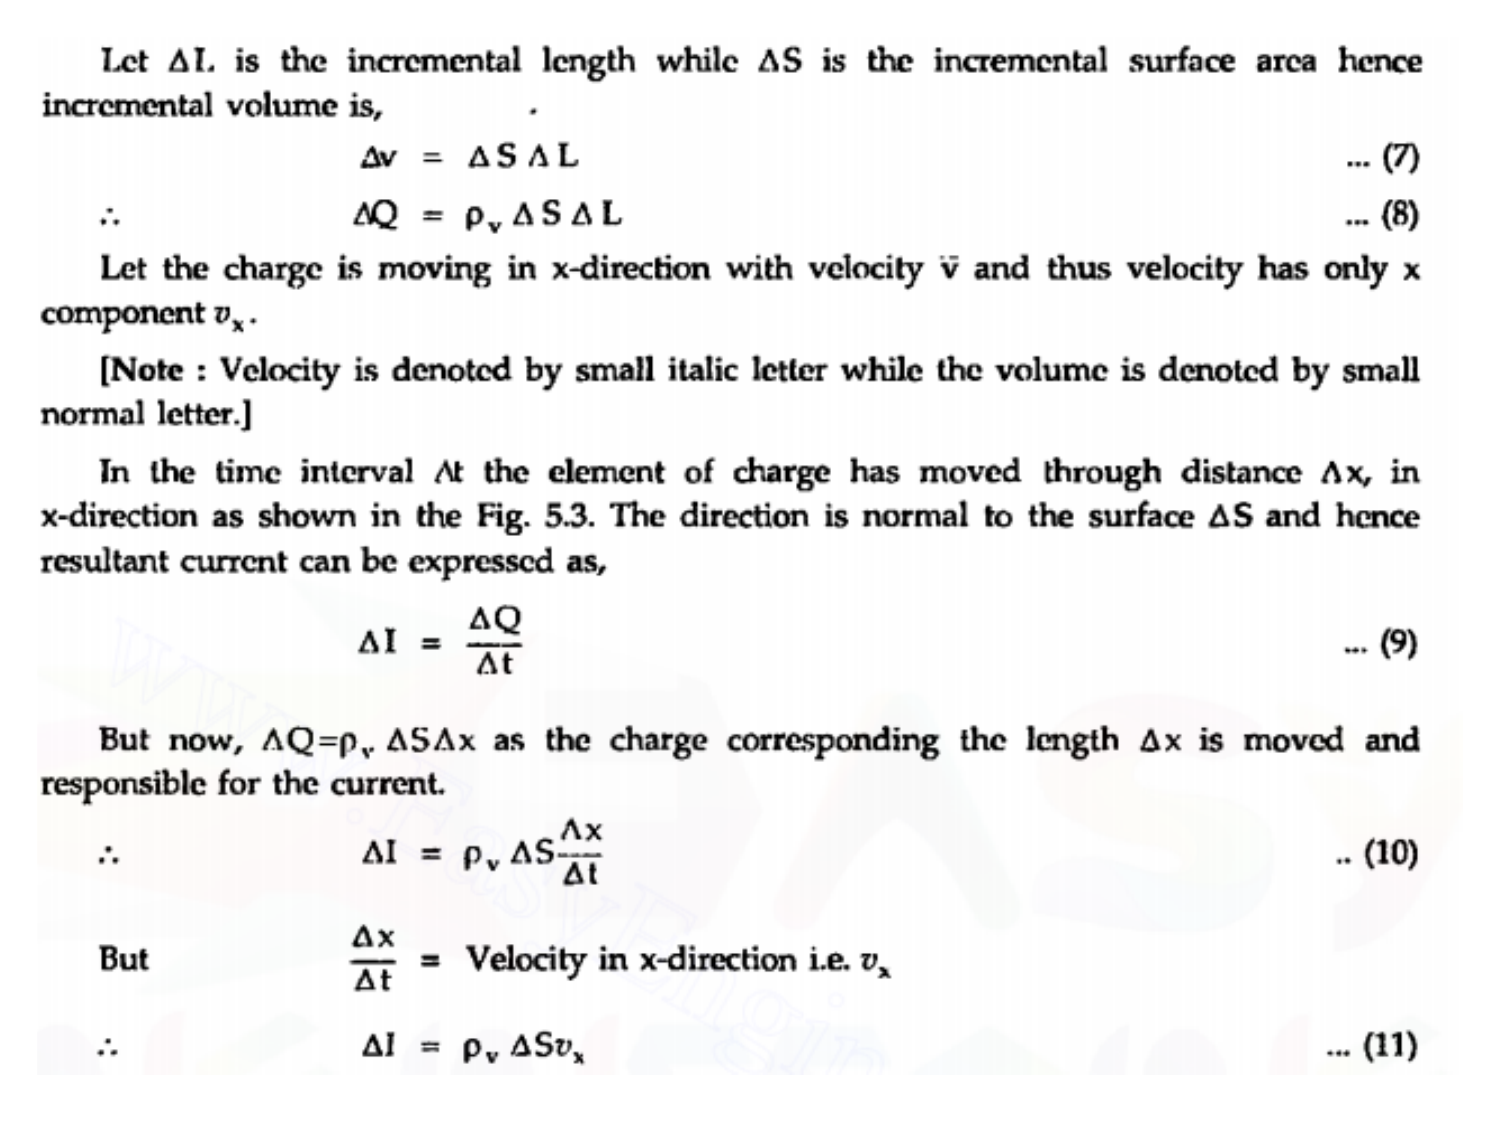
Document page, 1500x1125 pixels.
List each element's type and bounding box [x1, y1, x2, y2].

list [37, 37, 1463, 1076]
